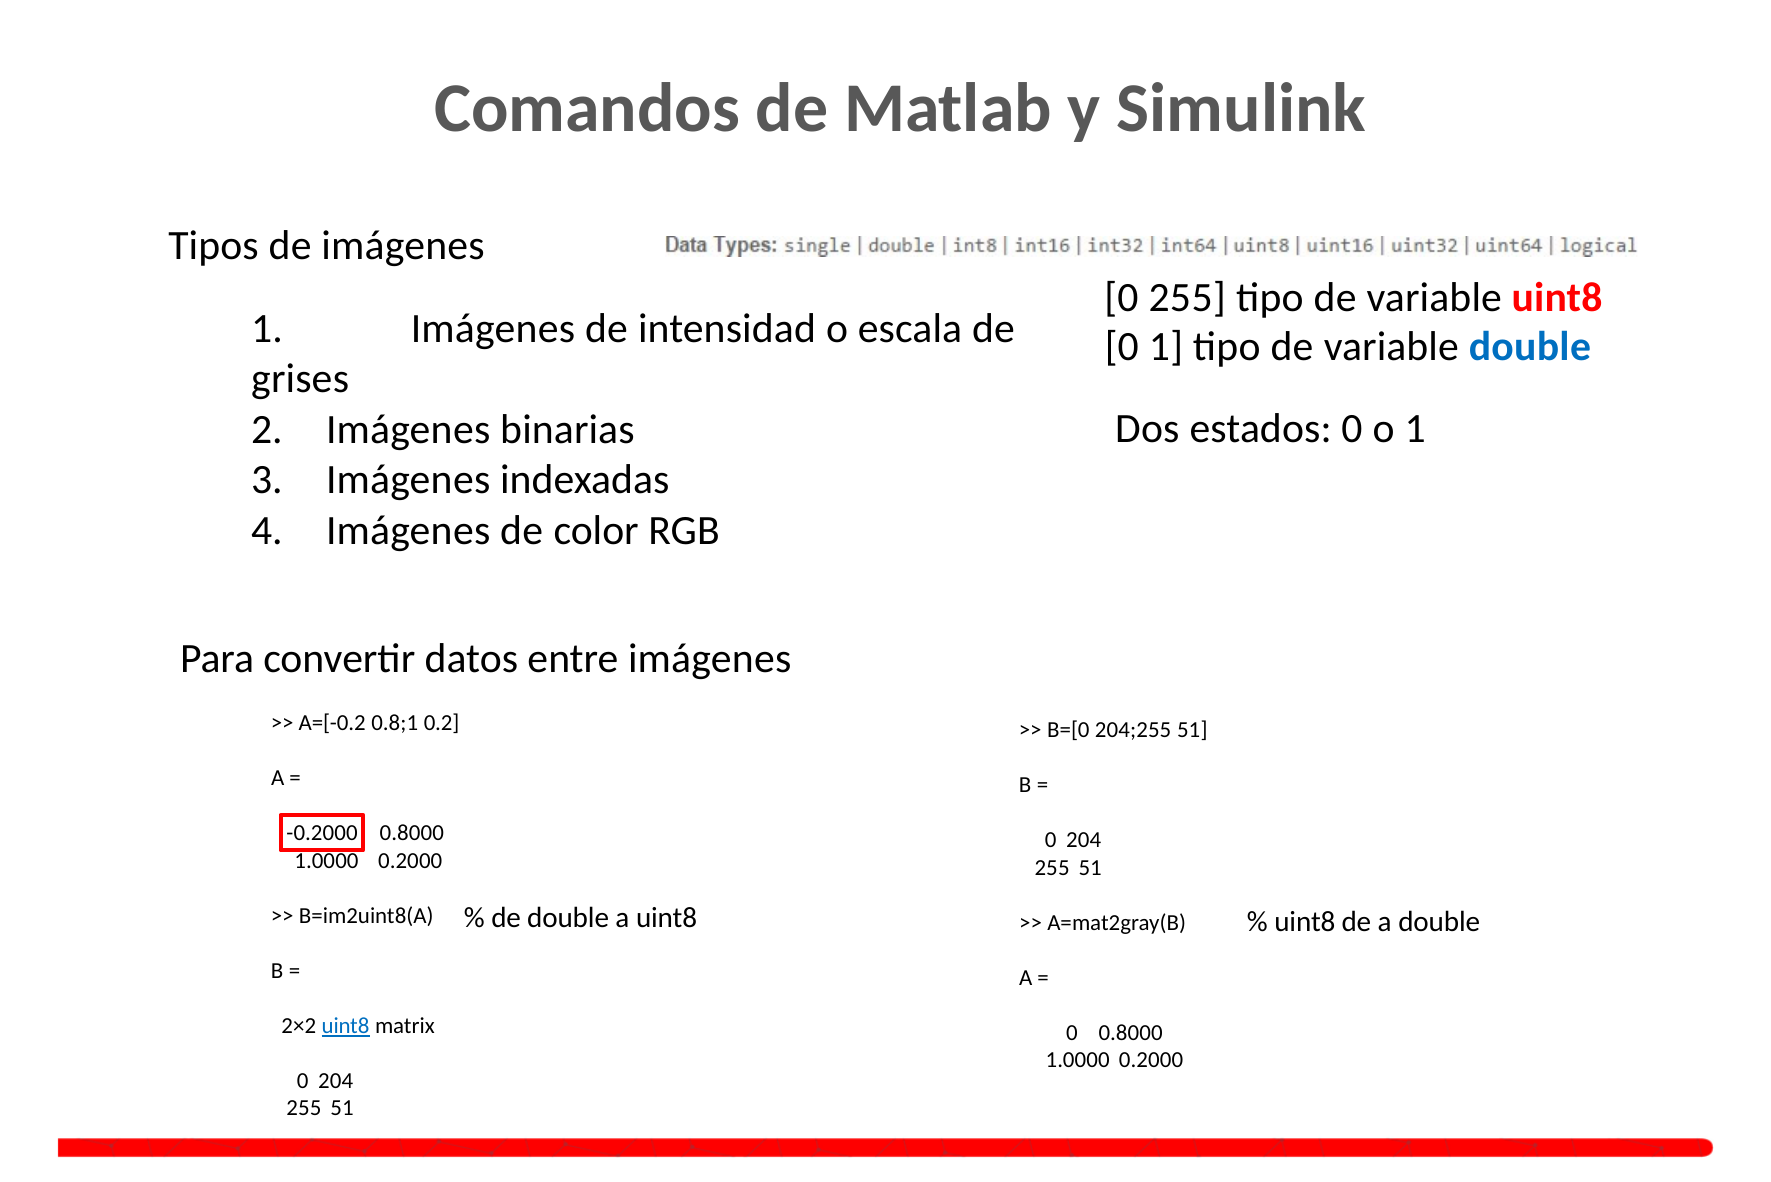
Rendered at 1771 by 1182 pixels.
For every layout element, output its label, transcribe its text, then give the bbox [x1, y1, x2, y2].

text_box Dos estados: 0 o 1 [1112, 398, 1428, 452]
text_box Imágenes binarias Imágenes indexadas Imágenes de color RGB [249, 399, 724, 553]
text_box 0.8000 1.0000 0.2000 [289, 815, 445, 873]
text_box [665, 236, 1638, 257]
text_box A = [268, 760, 304, 791]
text_box 0 0.8000 1.0000 0.2000 [1037, 1015, 1192, 1073]
text_box B = [1016, 767, 1051, 798]
text_box 0 204 255 51 [284, 1063, 368, 1121]
text_box Tipos de imágenes 1. Imágenes de intensidad o escala de grises [166, 215, 1042, 401]
text_box Para convertir datos entre imágenes [178, 628, 801, 682]
text_box B = [268, 953, 303, 983]
text_box >> A=mat2gray(B) [1017, 905, 1190, 935]
text_box % de double a uint8 [461, 896, 702, 934]
text_box >> B=[0 204;255 51] [1016, 712, 1210, 743]
text_box [0 255] tipo de variable uint8 [0 1] tipo de variable double [1102, 268, 1615, 369]
title Comandos de Matlab y Simulink [400, 59, 1372, 236]
text_box >> B=im2uint8(A) [268, 898, 437, 928]
text_box [280, 815, 364, 851]
text_box 2×2 uint8 matrix [279, 1008, 438, 1038]
text_box % uint8 de a double [1244, 899, 1485, 937]
text_box >> A=[-0.2 0.8;1 0.2] [268, 705, 463, 736]
text_box A = [1017, 960, 1052, 990]
picture [57, 1135, 1714, 1158]
text_box 0 204 255 51 [1032, 822, 1117, 880]
